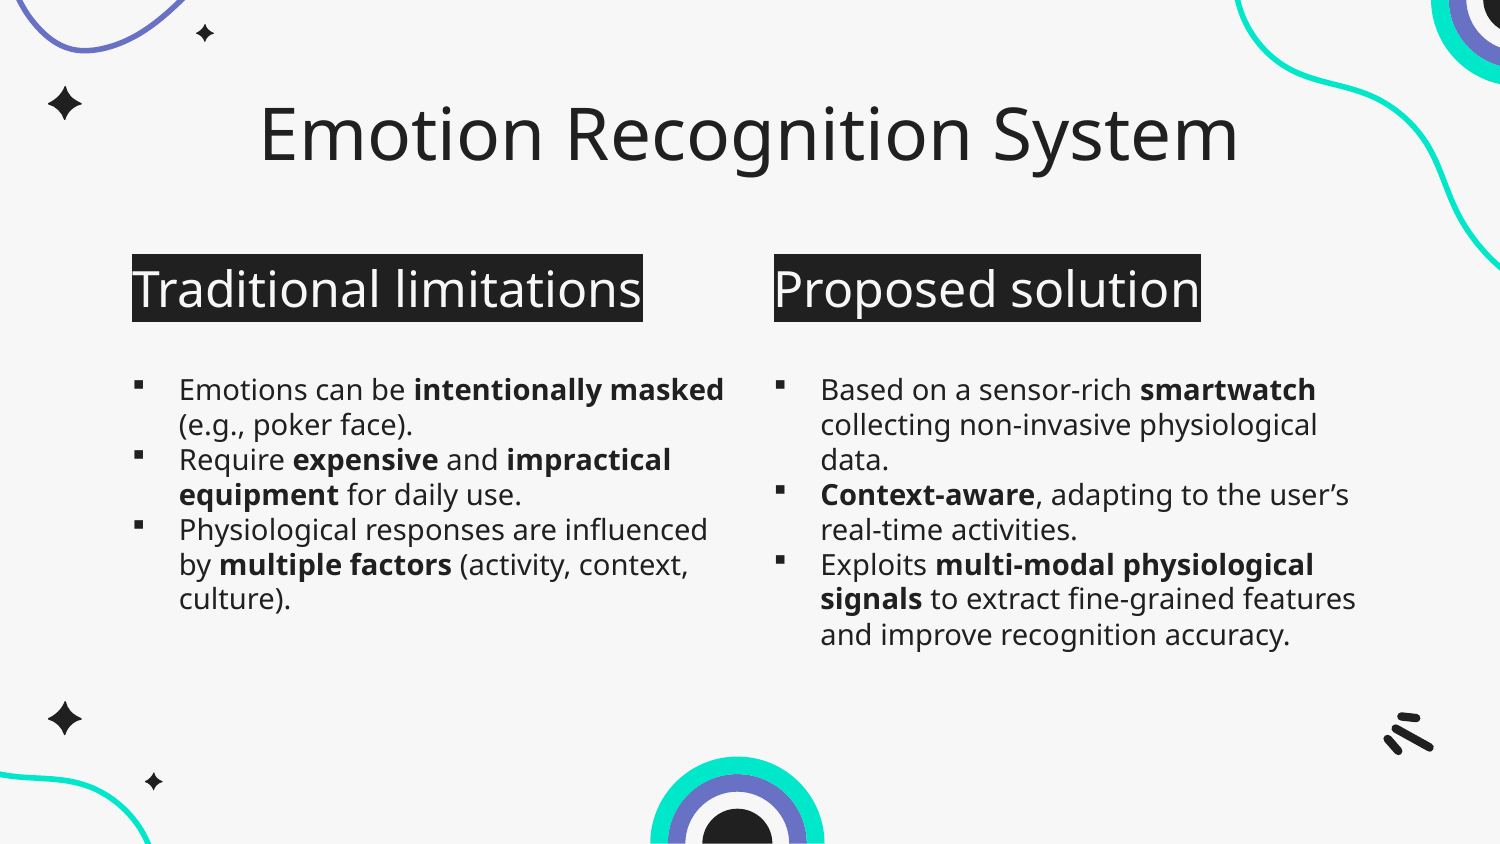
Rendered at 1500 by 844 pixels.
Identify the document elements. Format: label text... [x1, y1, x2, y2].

subtitle Traditional limitations [117, 240, 742, 333]
title Emotion Recognition System [118, 72, 1382, 167]
subtitle Emotions can be intentionally masked (e.g., poker face). Require expensive and impractical equipment for daily use. Physiological responses are influenced by multiple factors (activity, context, culture). [117, 356, 742, 756]
subtitle Proposed solution [758, 240, 1383, 333]
subtitle Based on a sensor-rich smartwatch collecting non-invasive physiological data. Context-aware, adapting to the user’s real-time activities. Exploits multi-modal physiological signals to extract fine-grained features and improve recognition accuracy. [758, 356, 1383, 624]
